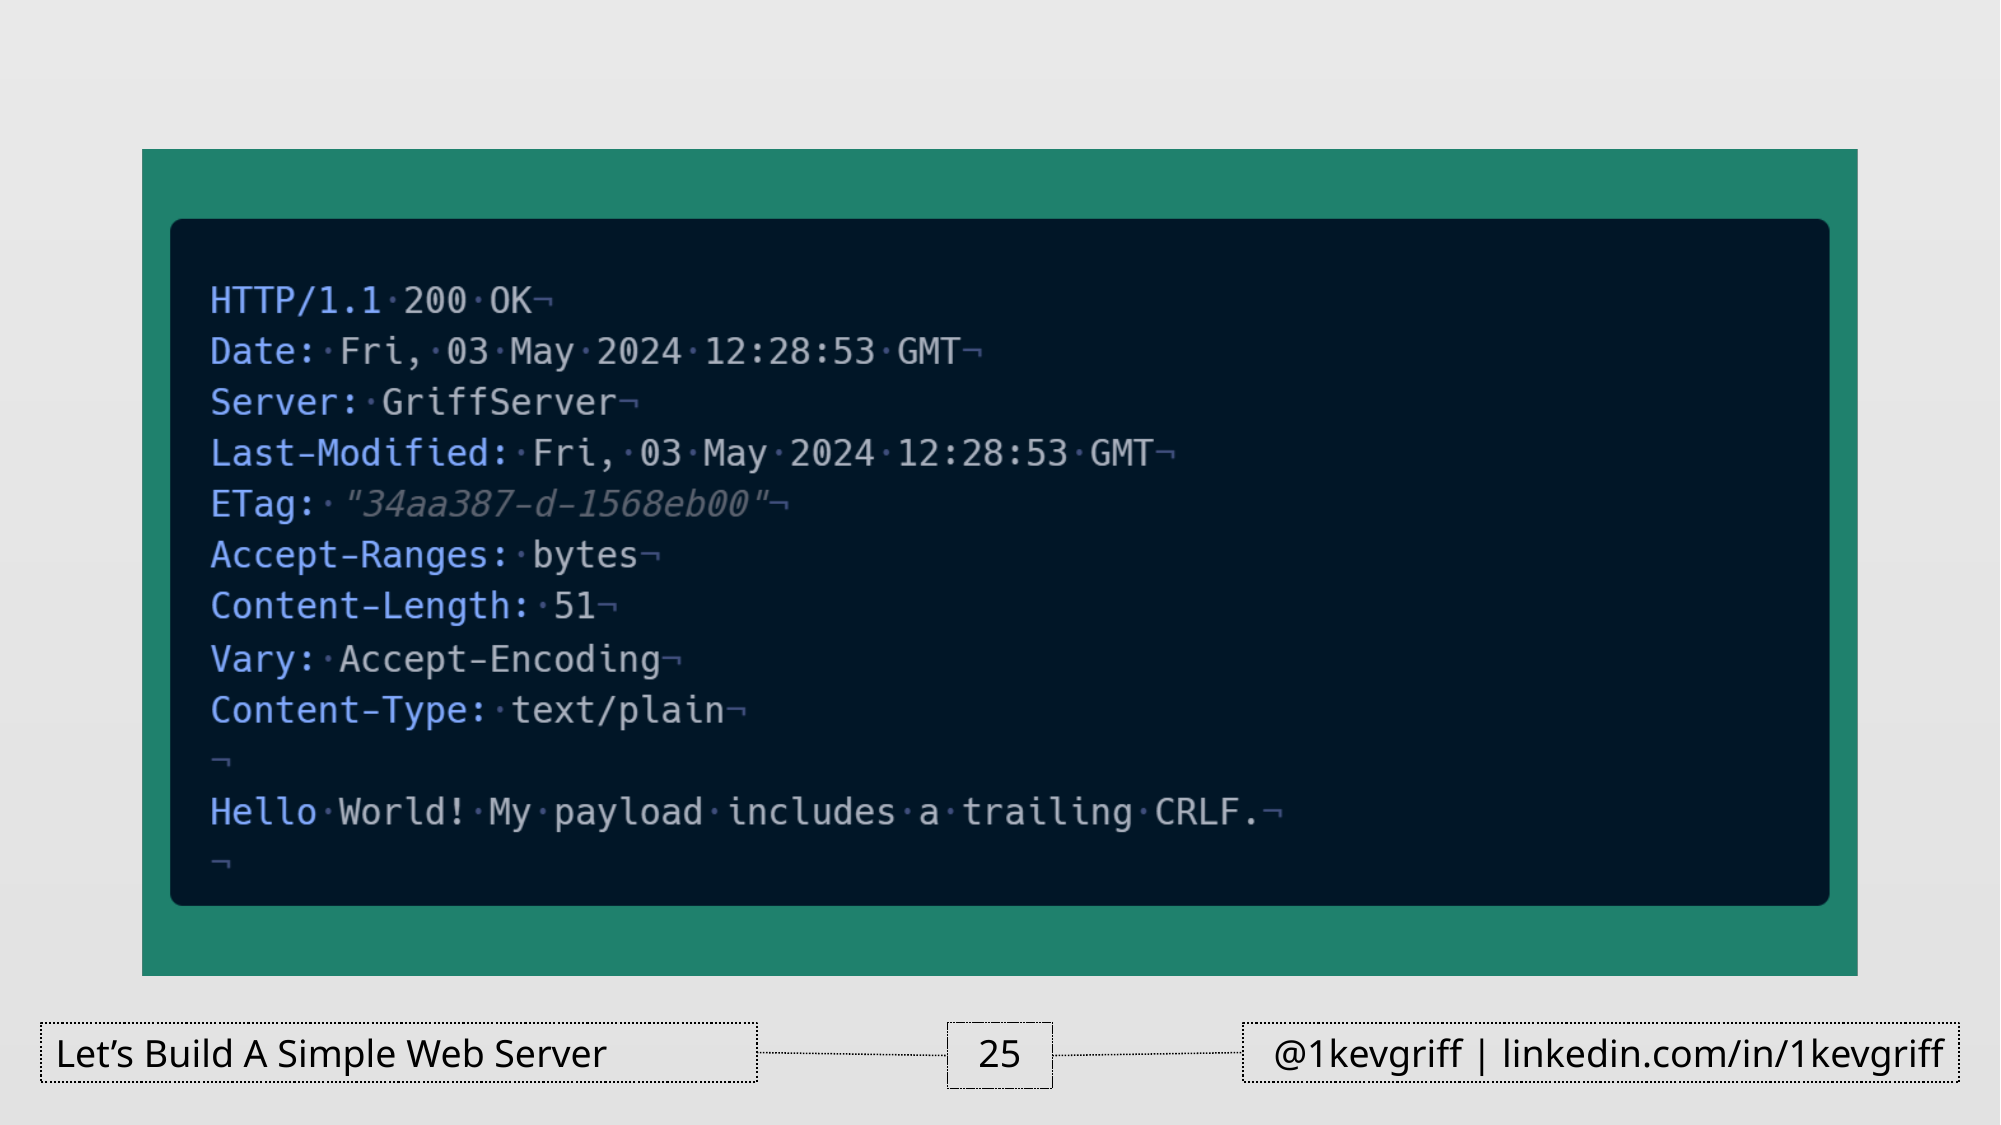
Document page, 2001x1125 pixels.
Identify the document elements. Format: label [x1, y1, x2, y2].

picture [141, 149, 1859, 976]
